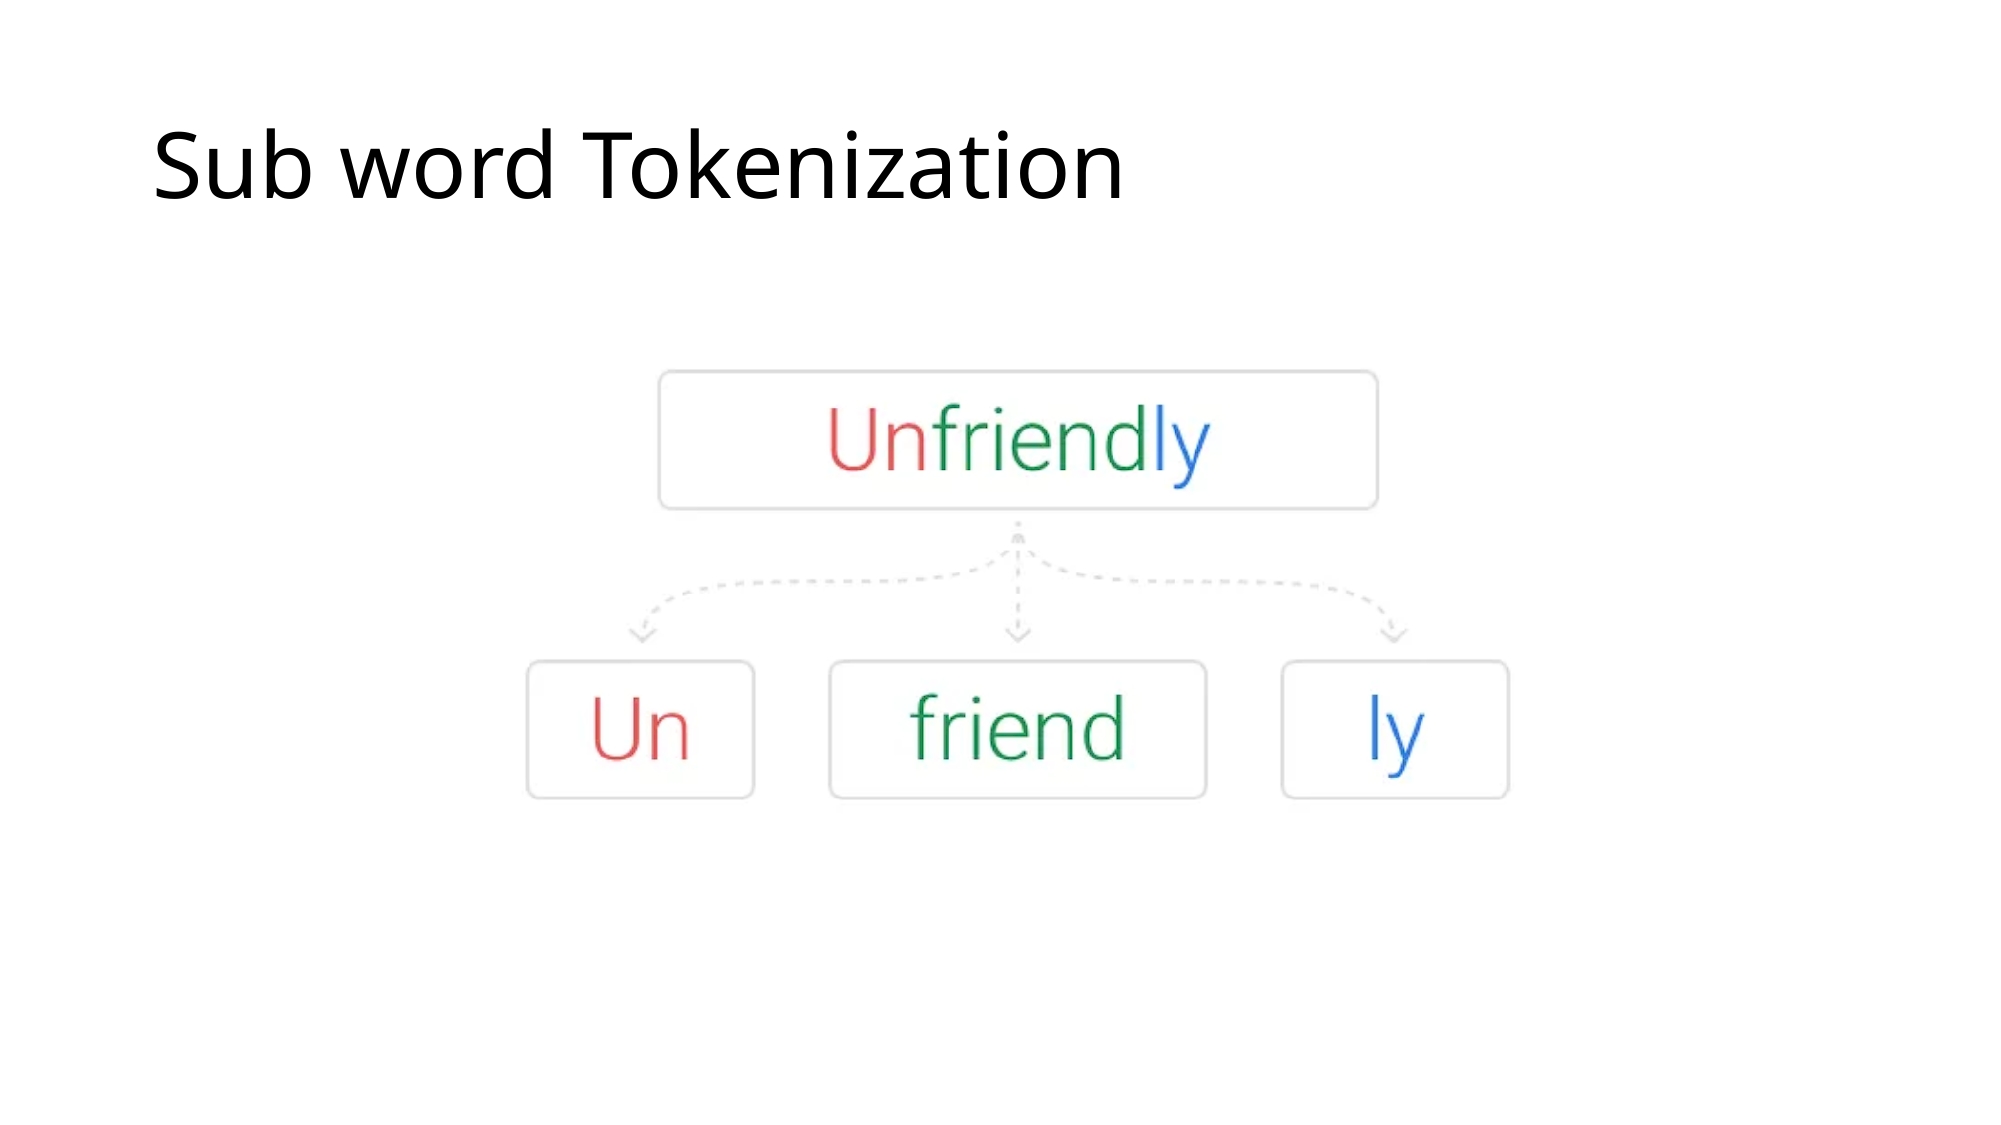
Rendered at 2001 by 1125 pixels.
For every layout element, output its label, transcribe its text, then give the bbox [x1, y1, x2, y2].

title Sub word Tokenization [137, 59, 1863, 278]
picture [436, 286, 1564, 839]
